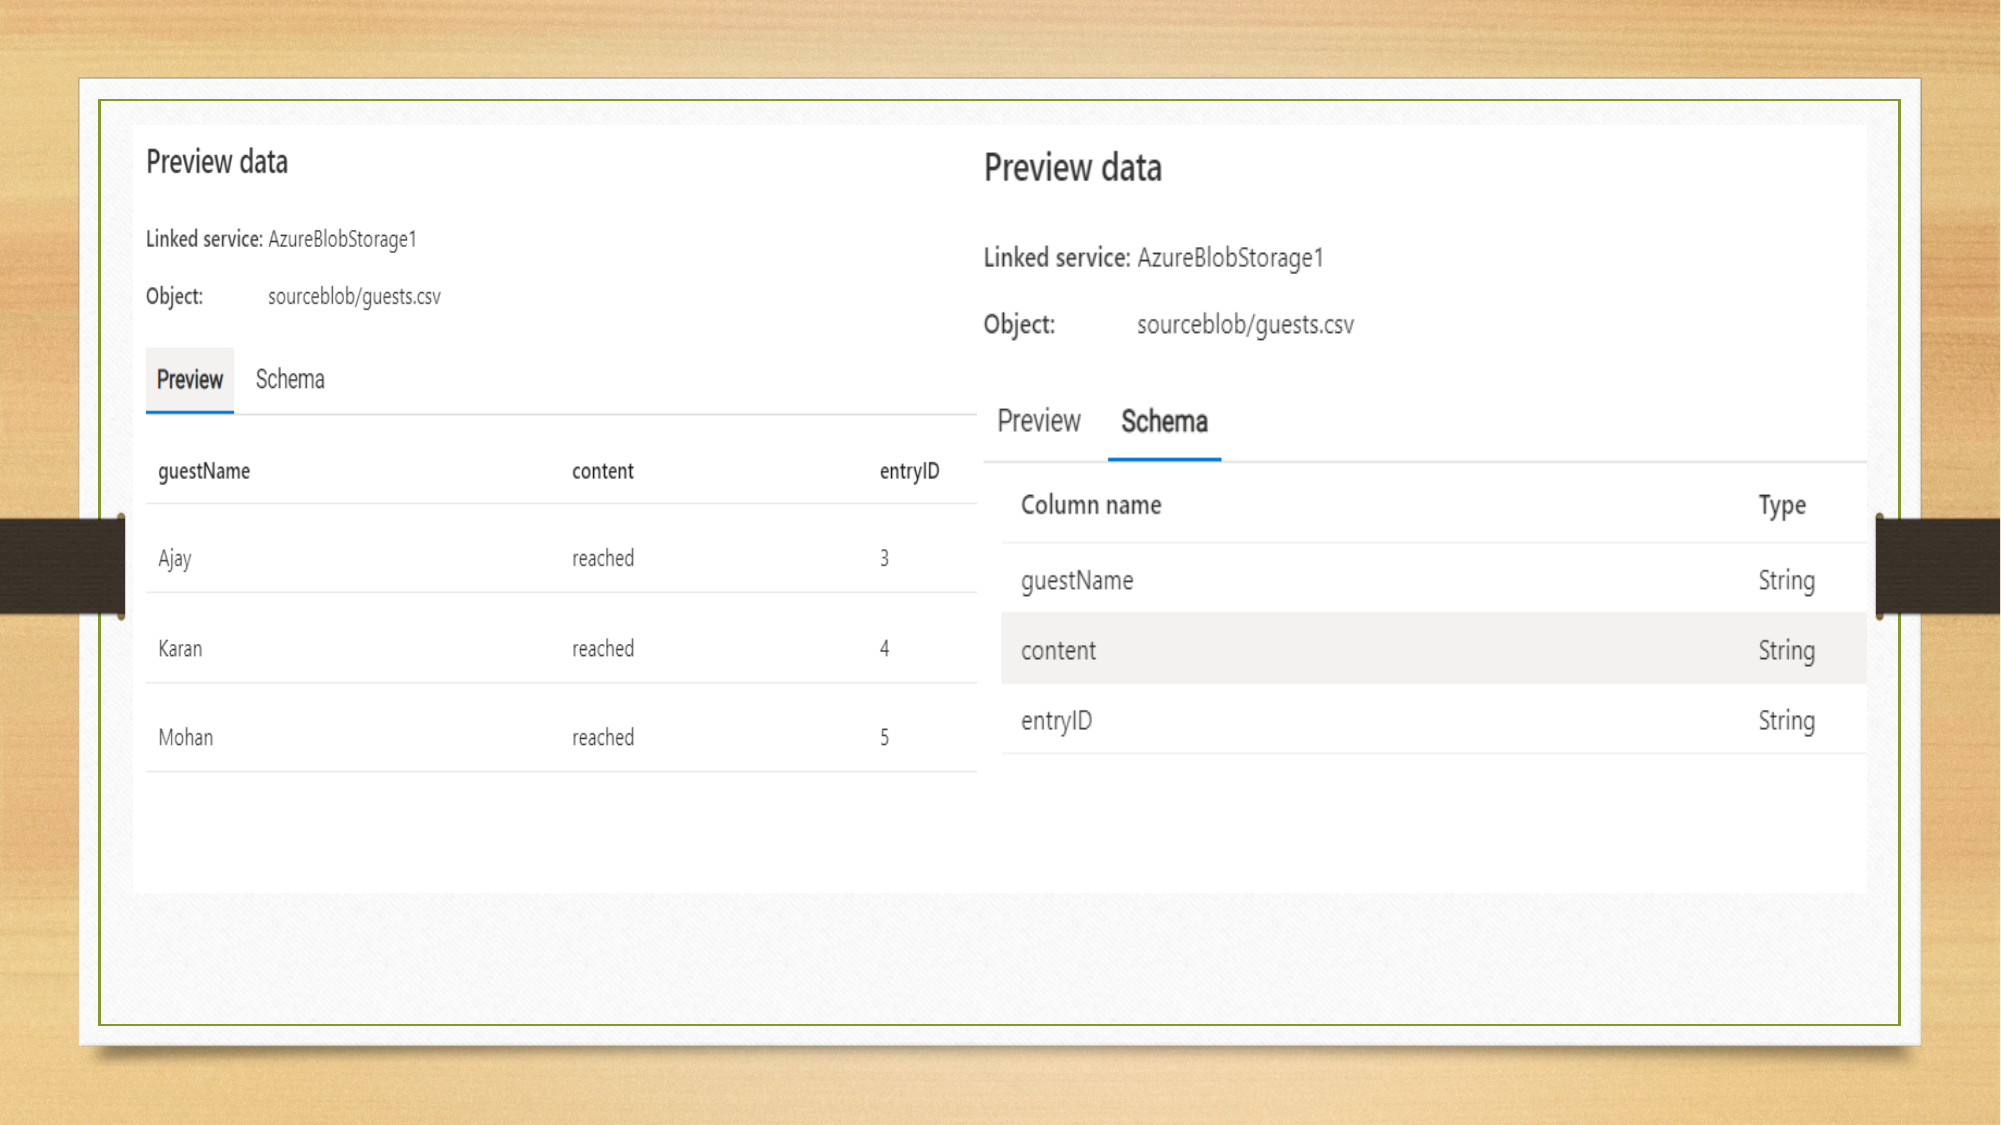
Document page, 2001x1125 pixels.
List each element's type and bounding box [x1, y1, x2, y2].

list [133, 124, 976, 893]
picture [0, 0, 2001, 1125]
